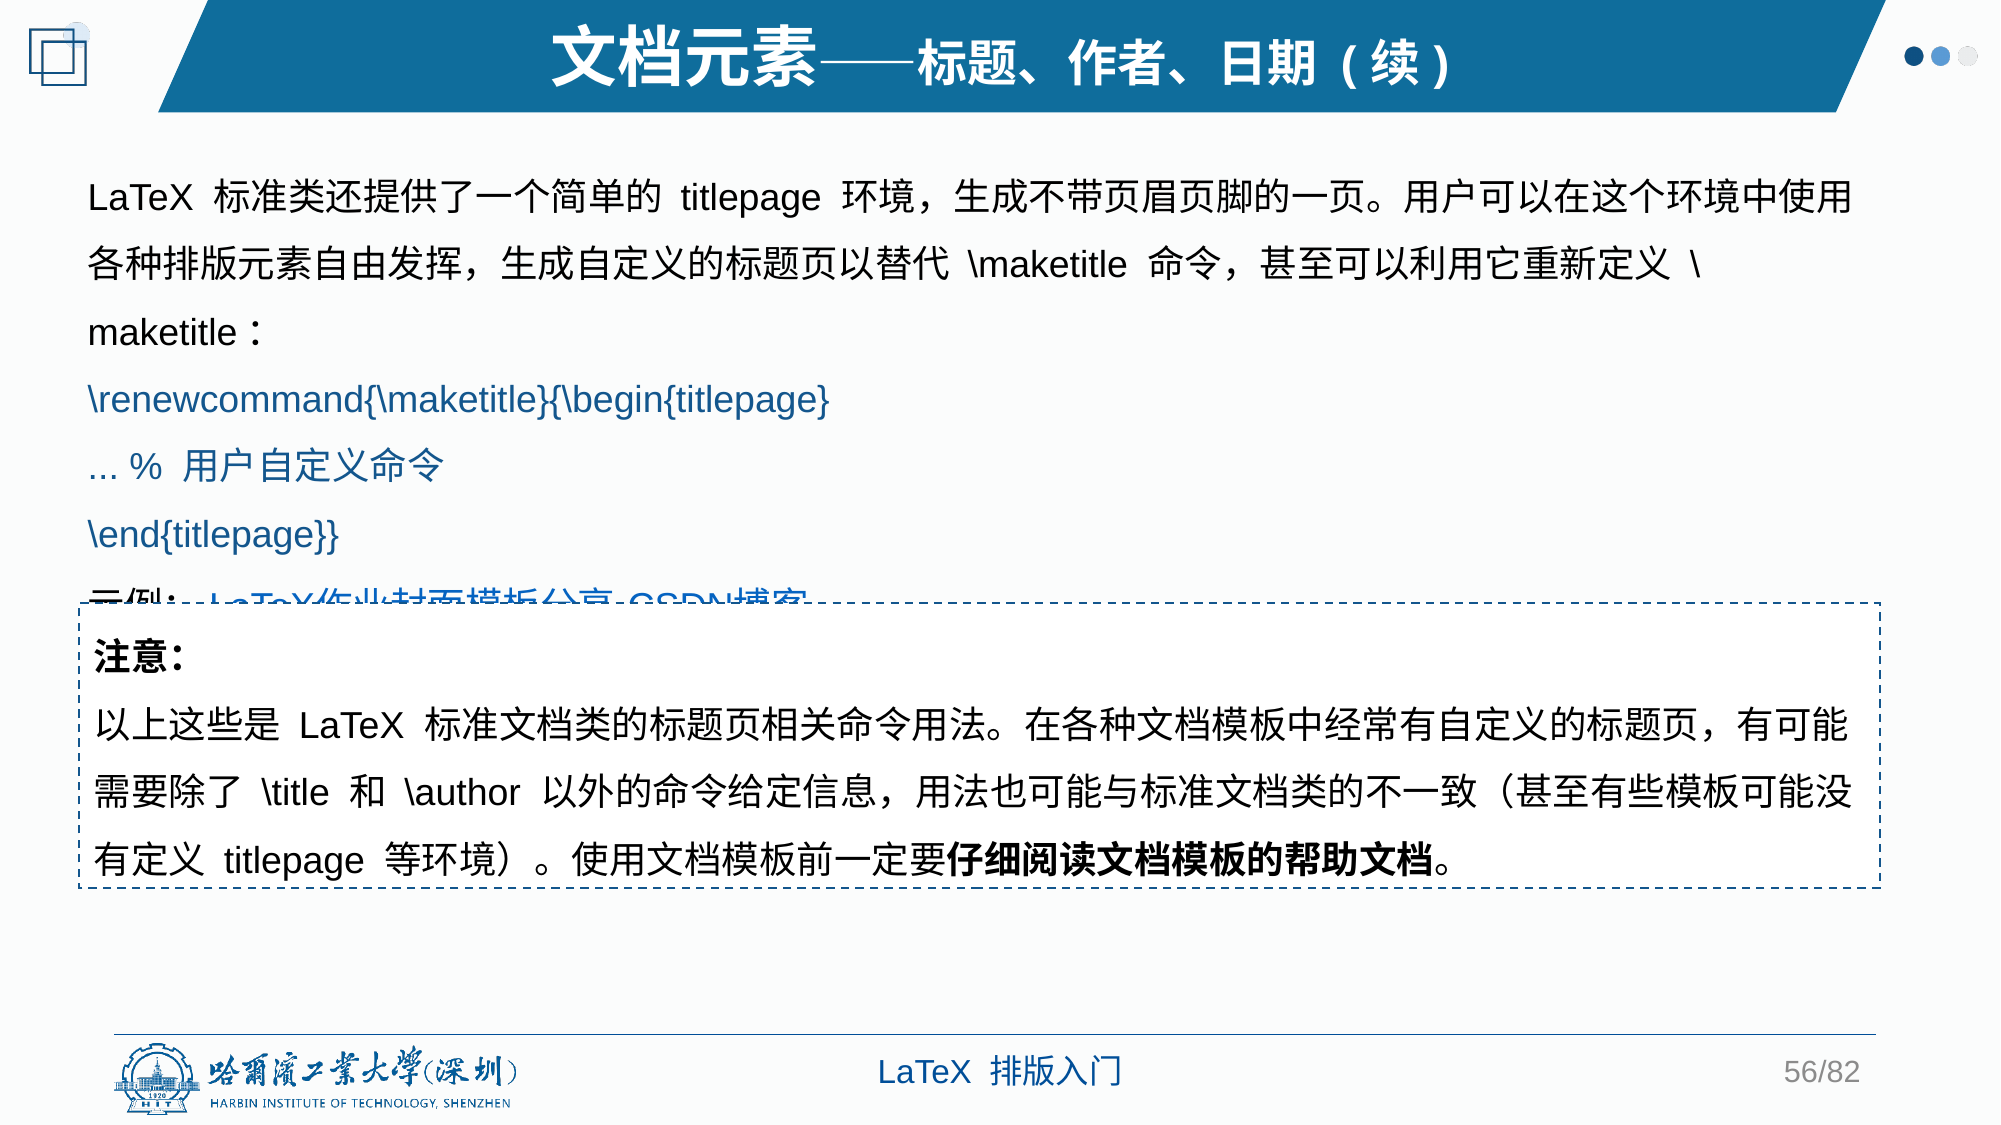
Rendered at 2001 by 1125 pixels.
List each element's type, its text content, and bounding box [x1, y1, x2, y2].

text_box LaTeX 标准类还提供了一个简单的 titlepage 环境，生成不带页眉页脚的一页。用户可以在这个环境中使用各种排版元素自由发挥，生成自定义的标题页以替代 \maketitle 命令，甚至可以利用它重新定义 \maketitle： \renewcommand{\maketitle}{\begin{titlepage} ... % 用户自定义命令 \end{titlepage}} 示例：LaTeX作业封面模板分享-CSDN博客 [72, 142, 1886, 644]
slide_number 56/82 [1432, 1044, 1876, 1097]
text_box 文档元素——标题、作者、日期 (续) [291, 7, 1709, 103]
picture [0, 0, 119, 110]
picture [1881, 15, 2000, 97]
picture [114, 1043, 516, 1115]
text_box 注意： 以上这些是 LaTeX 标准文档类的标题页相关命令用法。在各种文档模板中经常有自定义的标题页，有可能需要除了 \title 和 \author 以外的命令给定信息，用法也可能与标准文档类的不一致（甚至有些模板可能没有定义 titlepage 等环境）。使用文档模板前一定要仔细阅读文档模板的帮助文档。 [78, 602, 1881, 889]
